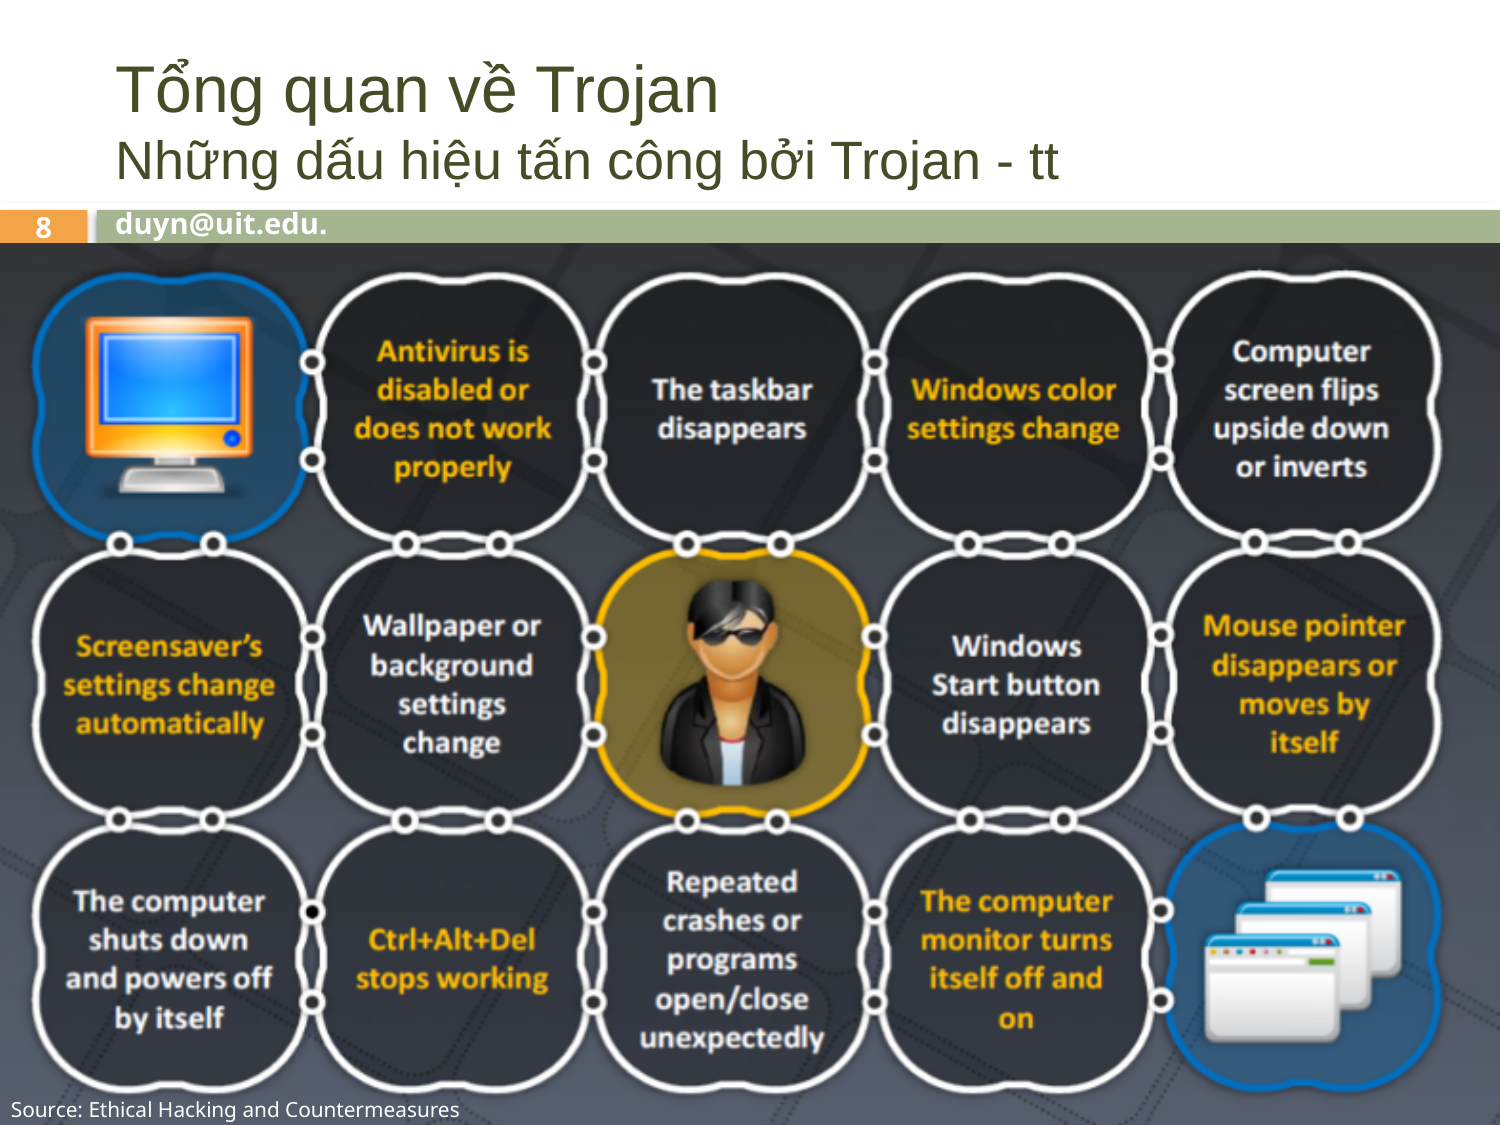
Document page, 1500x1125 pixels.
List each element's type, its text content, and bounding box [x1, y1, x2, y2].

footer duyn@uit.edu.vn [100, 208, 351, 243]
picture [0, 243, 1500, 1125]
slide_number 8 [0, 208, 88, 243]
title Tổng quan về Trojan Những dấu hiệu tấn công bởi Trojan - tt [100, 37, 1438, 200]
